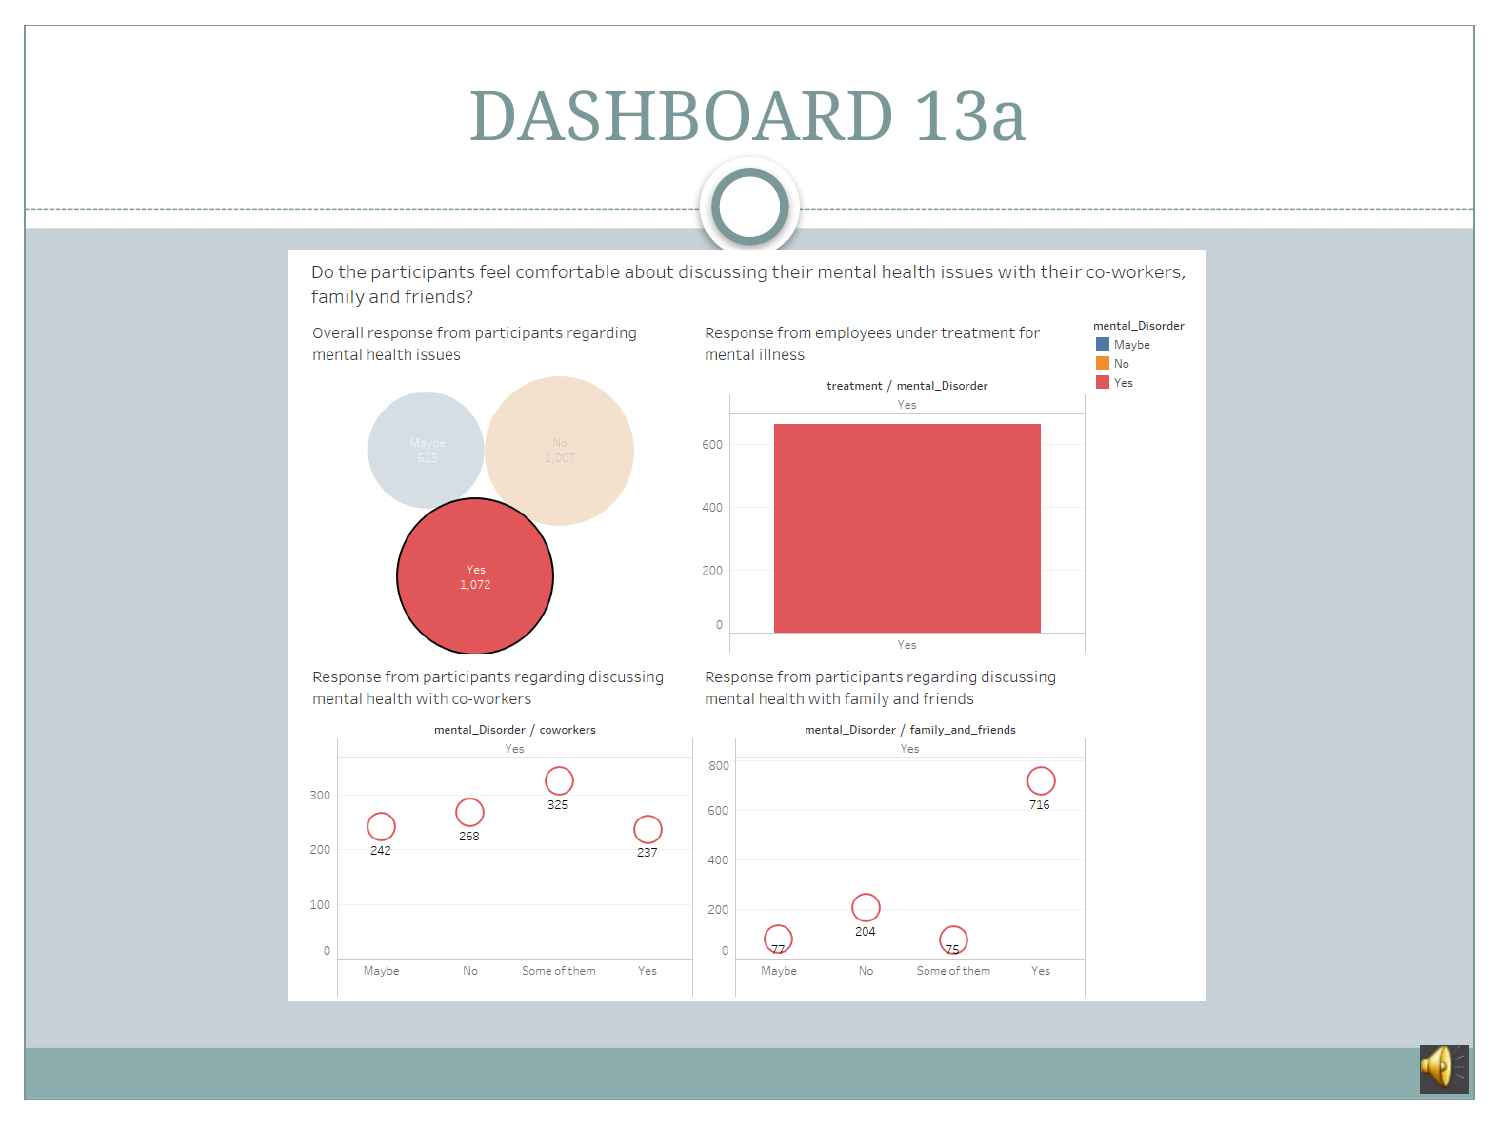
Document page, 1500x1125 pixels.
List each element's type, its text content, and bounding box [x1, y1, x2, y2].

title DASHBOARD 13a [49, 37, 1450, 162]
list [287, 250, 1206, 1001]
picture [1419, 1044, 1470, 1095]
